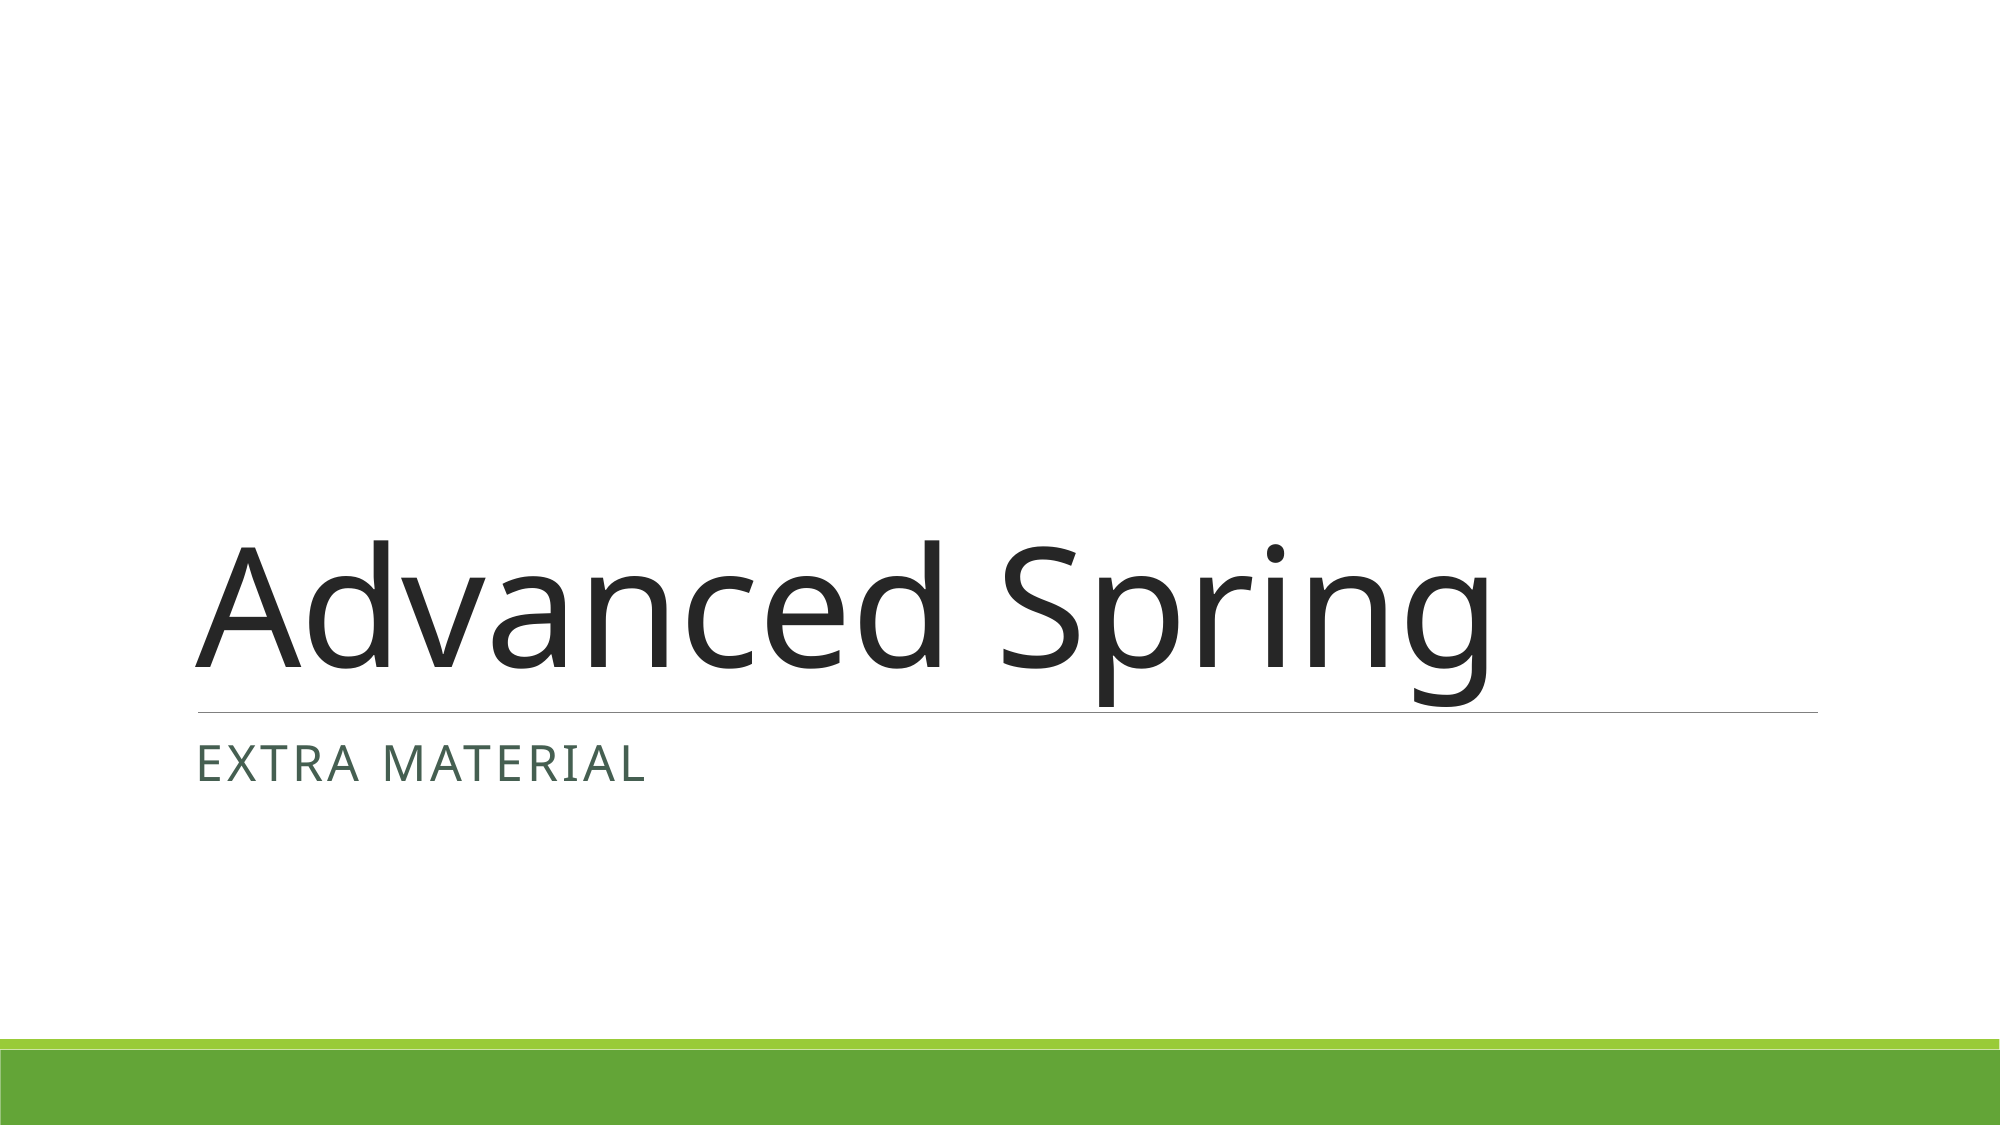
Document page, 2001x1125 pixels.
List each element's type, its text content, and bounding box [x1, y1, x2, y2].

subtitle Extra Material [180, 730, 1831, 919]
title Advanced Spring [180, 124, 1830, 710]
